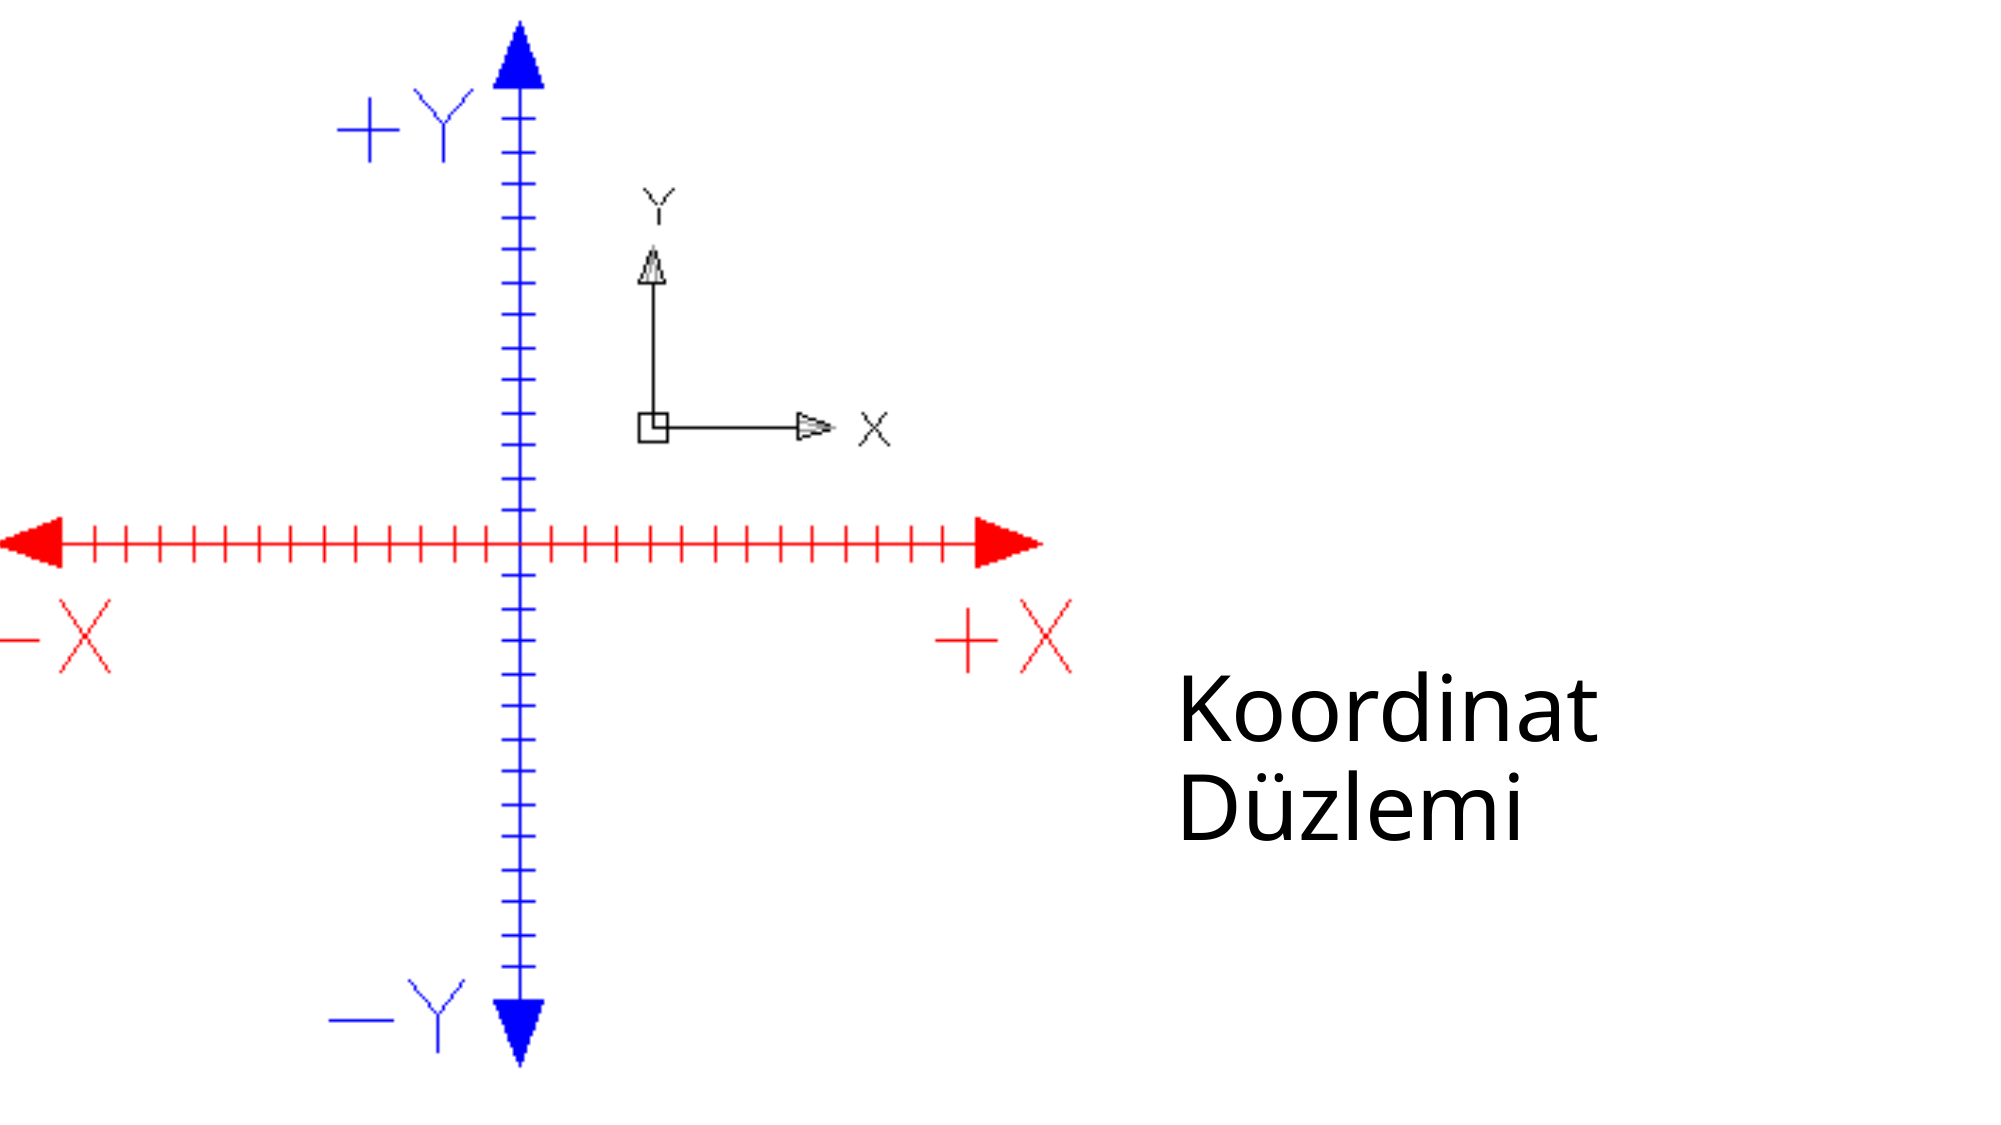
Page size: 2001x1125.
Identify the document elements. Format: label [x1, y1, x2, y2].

list [0, 0, 1087, 1125]
picture [1087, 0, 2000, 1125]
